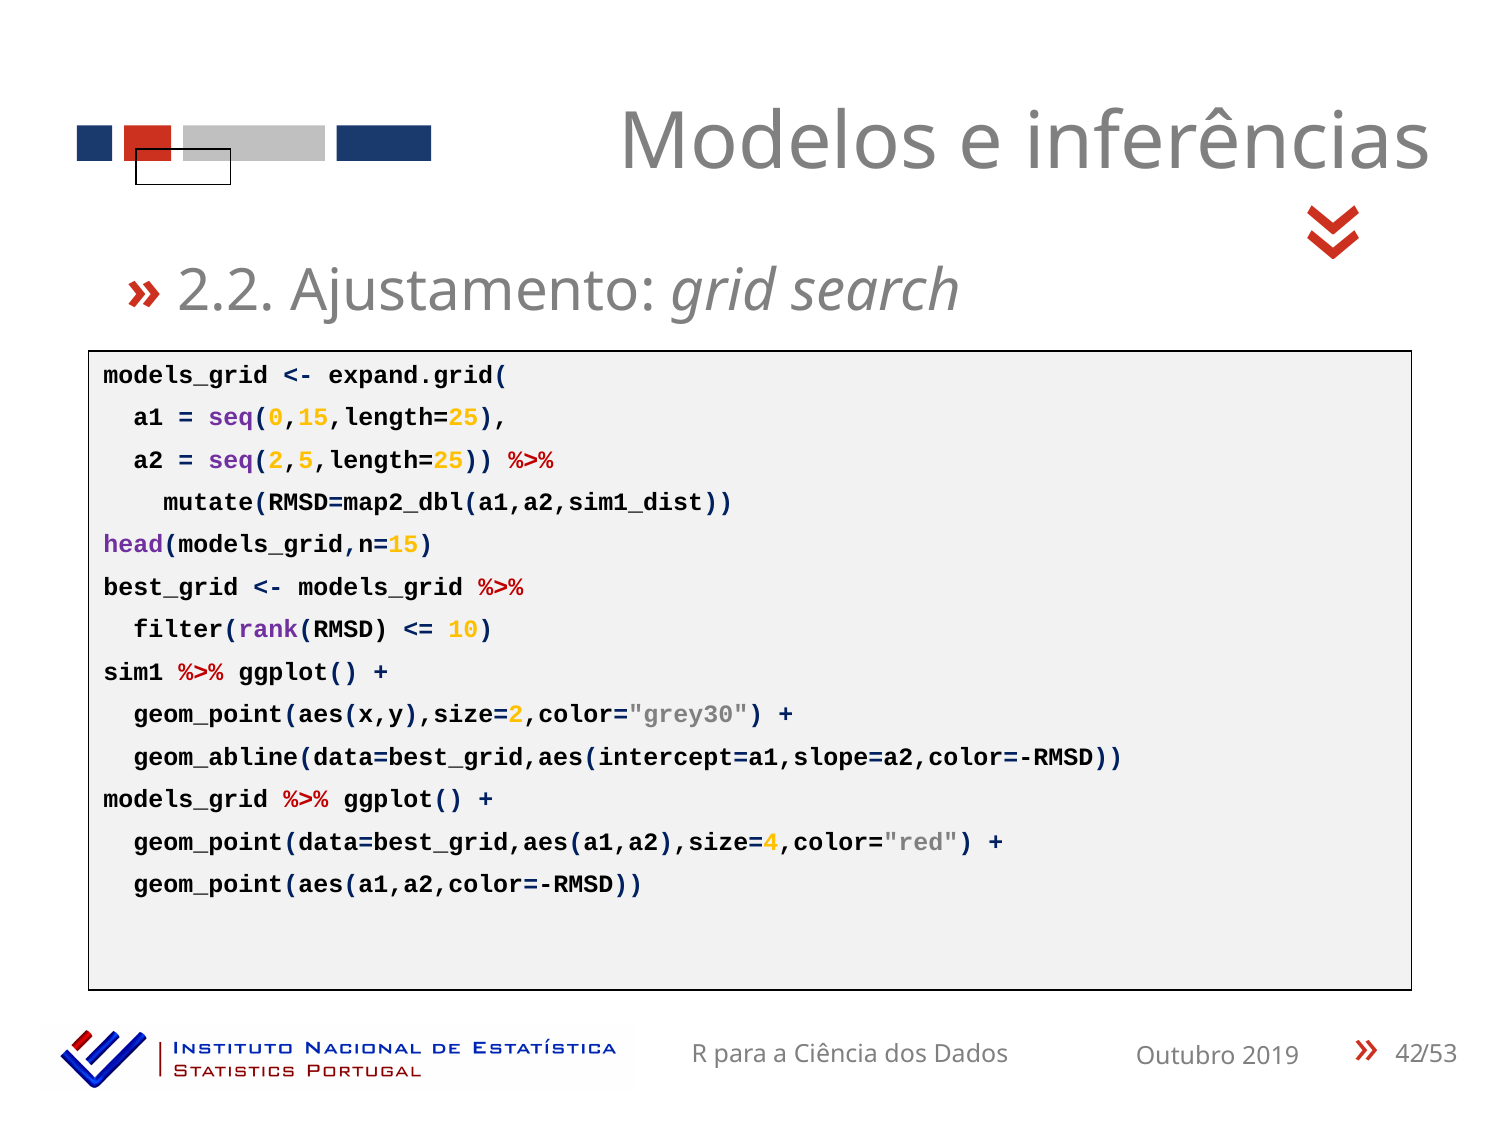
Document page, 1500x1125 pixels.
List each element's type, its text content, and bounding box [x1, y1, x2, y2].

text_box models_grid <- expand.grid( a1 = seq(0,15,length=25), a2 = seq(2,5,length=25)) %>% mutate(RMSD=map2_dbl(a1,a2,sim1_dist)) head(models_grid,n=15) best_grid <- models_grid %>% filter(rank(RMSD) <= 10) sim1 %>% ggplot() + geom_point(aes(x,y),size=2,color="grey30") + geom_abline(data=best_grid,aes(intercept=a1,slope=a2,color=-RMSD)) models_grid %>% ggplot() + geom_point(data=best_grid,aes(a1,a2),size=4,color="red") + geom_point(aes(a1,a2,color=-RMSD)) [88, 350, 1412, 990]
text_box Modelos e inferências [454, 66, 1447, 207]
text_box « [1234, 207, 1400, 280]
picture [41, 1023, 638, 1093]
text_box » 2.2. Ajustamento: grid search [111, 244, 1376, 330]
text_box 42 [1380, 1029, 1447, 1075]
